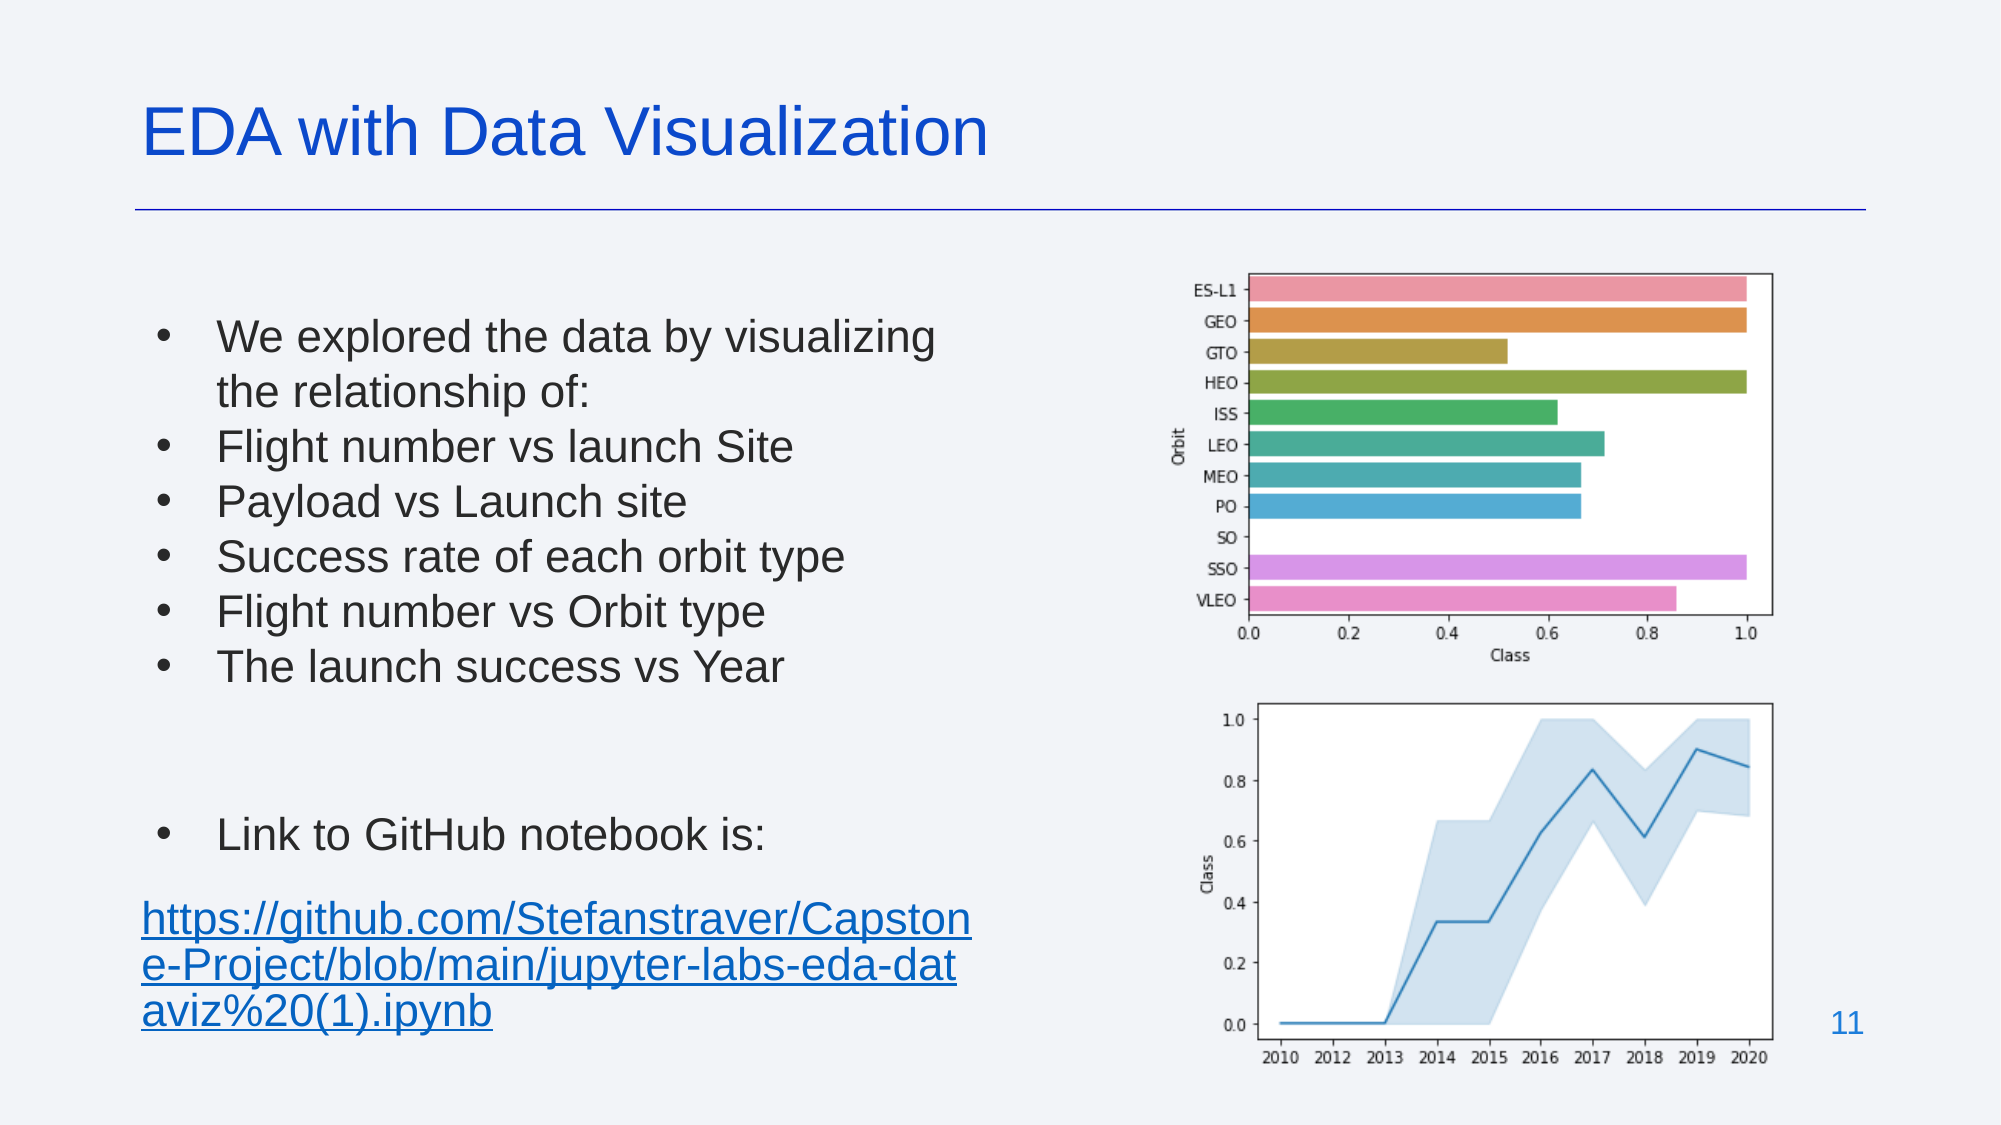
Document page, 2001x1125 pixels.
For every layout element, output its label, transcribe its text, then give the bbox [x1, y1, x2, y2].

list We explored the data by visualizing the relationship of: Flight number vs launch Site Payload vs Launch site Success rate of each orbit type Flight number vs Orbit type The launch success vs Year Link to GitHub notebook is: https://github.com/Stefanstraver/Capstone-Project/blob/main/jupyter-labs-eda-dataviz%20(1).ipynb [126, 299, 990, 1014]
text_box EDA with Data Visualization [126, 88, 1852, 179]
picture [0, 0, 2001, 1125]
slide_number ‹#› [1788, 988, 1880, 1055]
